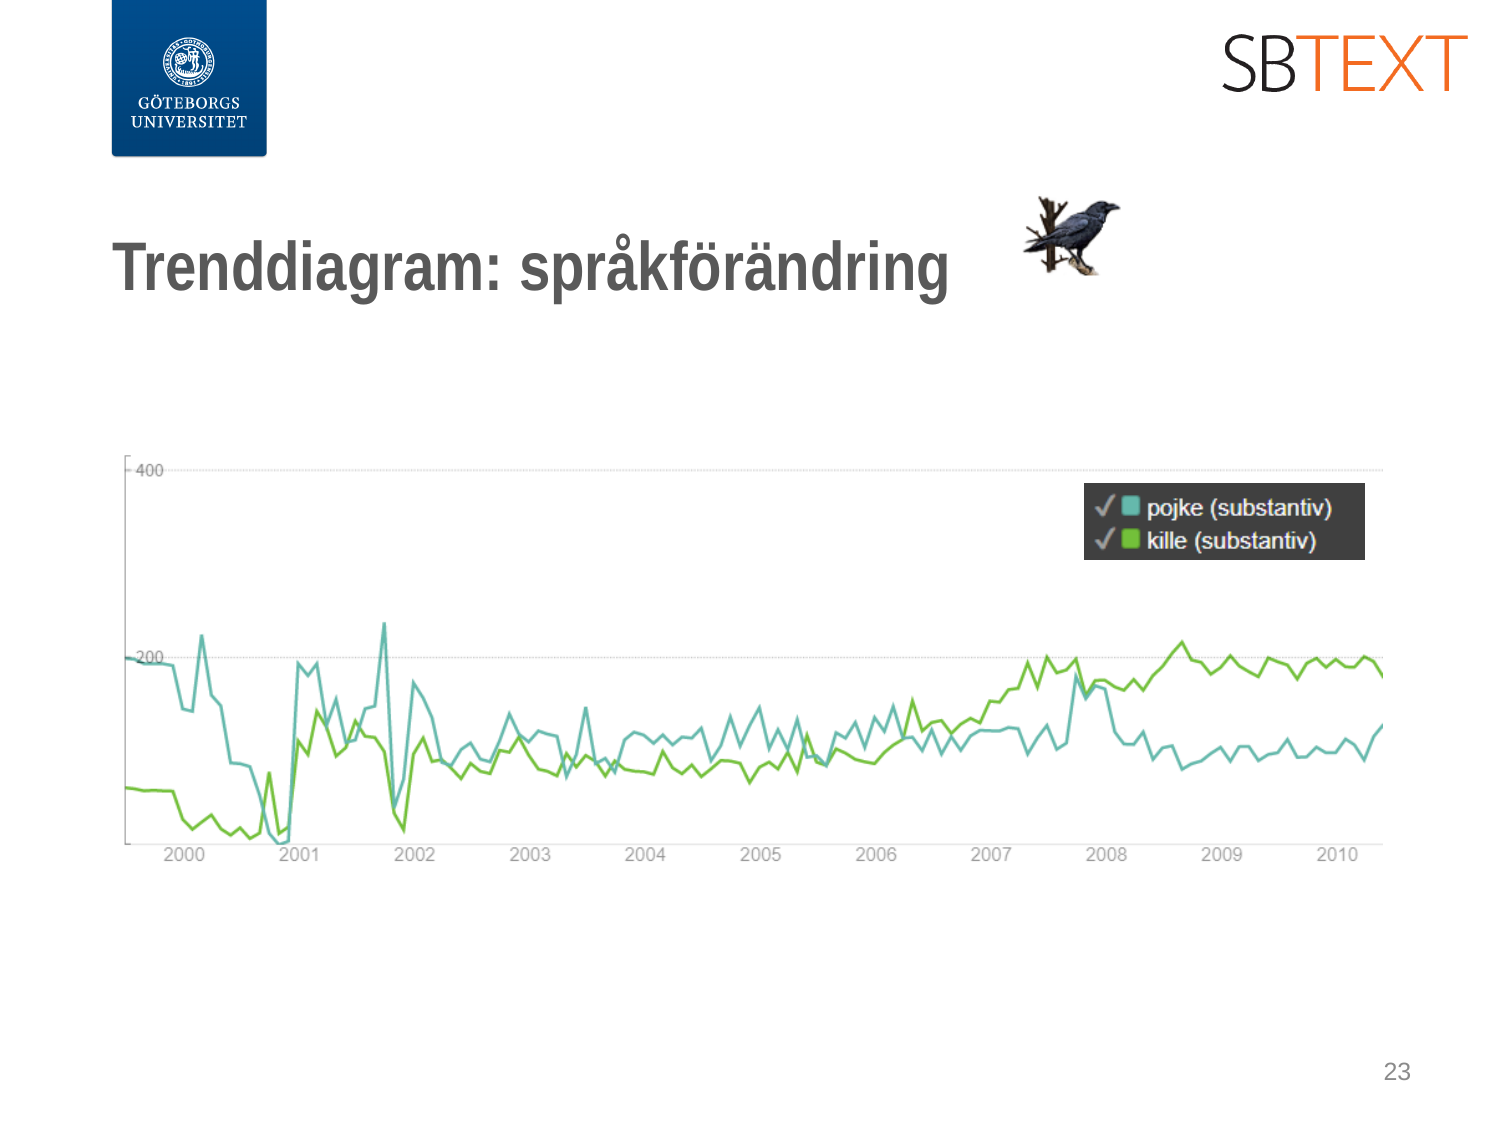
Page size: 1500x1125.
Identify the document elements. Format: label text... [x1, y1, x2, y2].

picture [1021, 191, 1125, 277]
picture [1205, 19, 1476, 110]
title Trenddiagram: språkförändring [112, 231, 1412, 362]
picture [110, 0, 268, 159]
slide_number 23 [1316, 1051, 1412, 1091]
picture [110, 417, 1383, 892]
